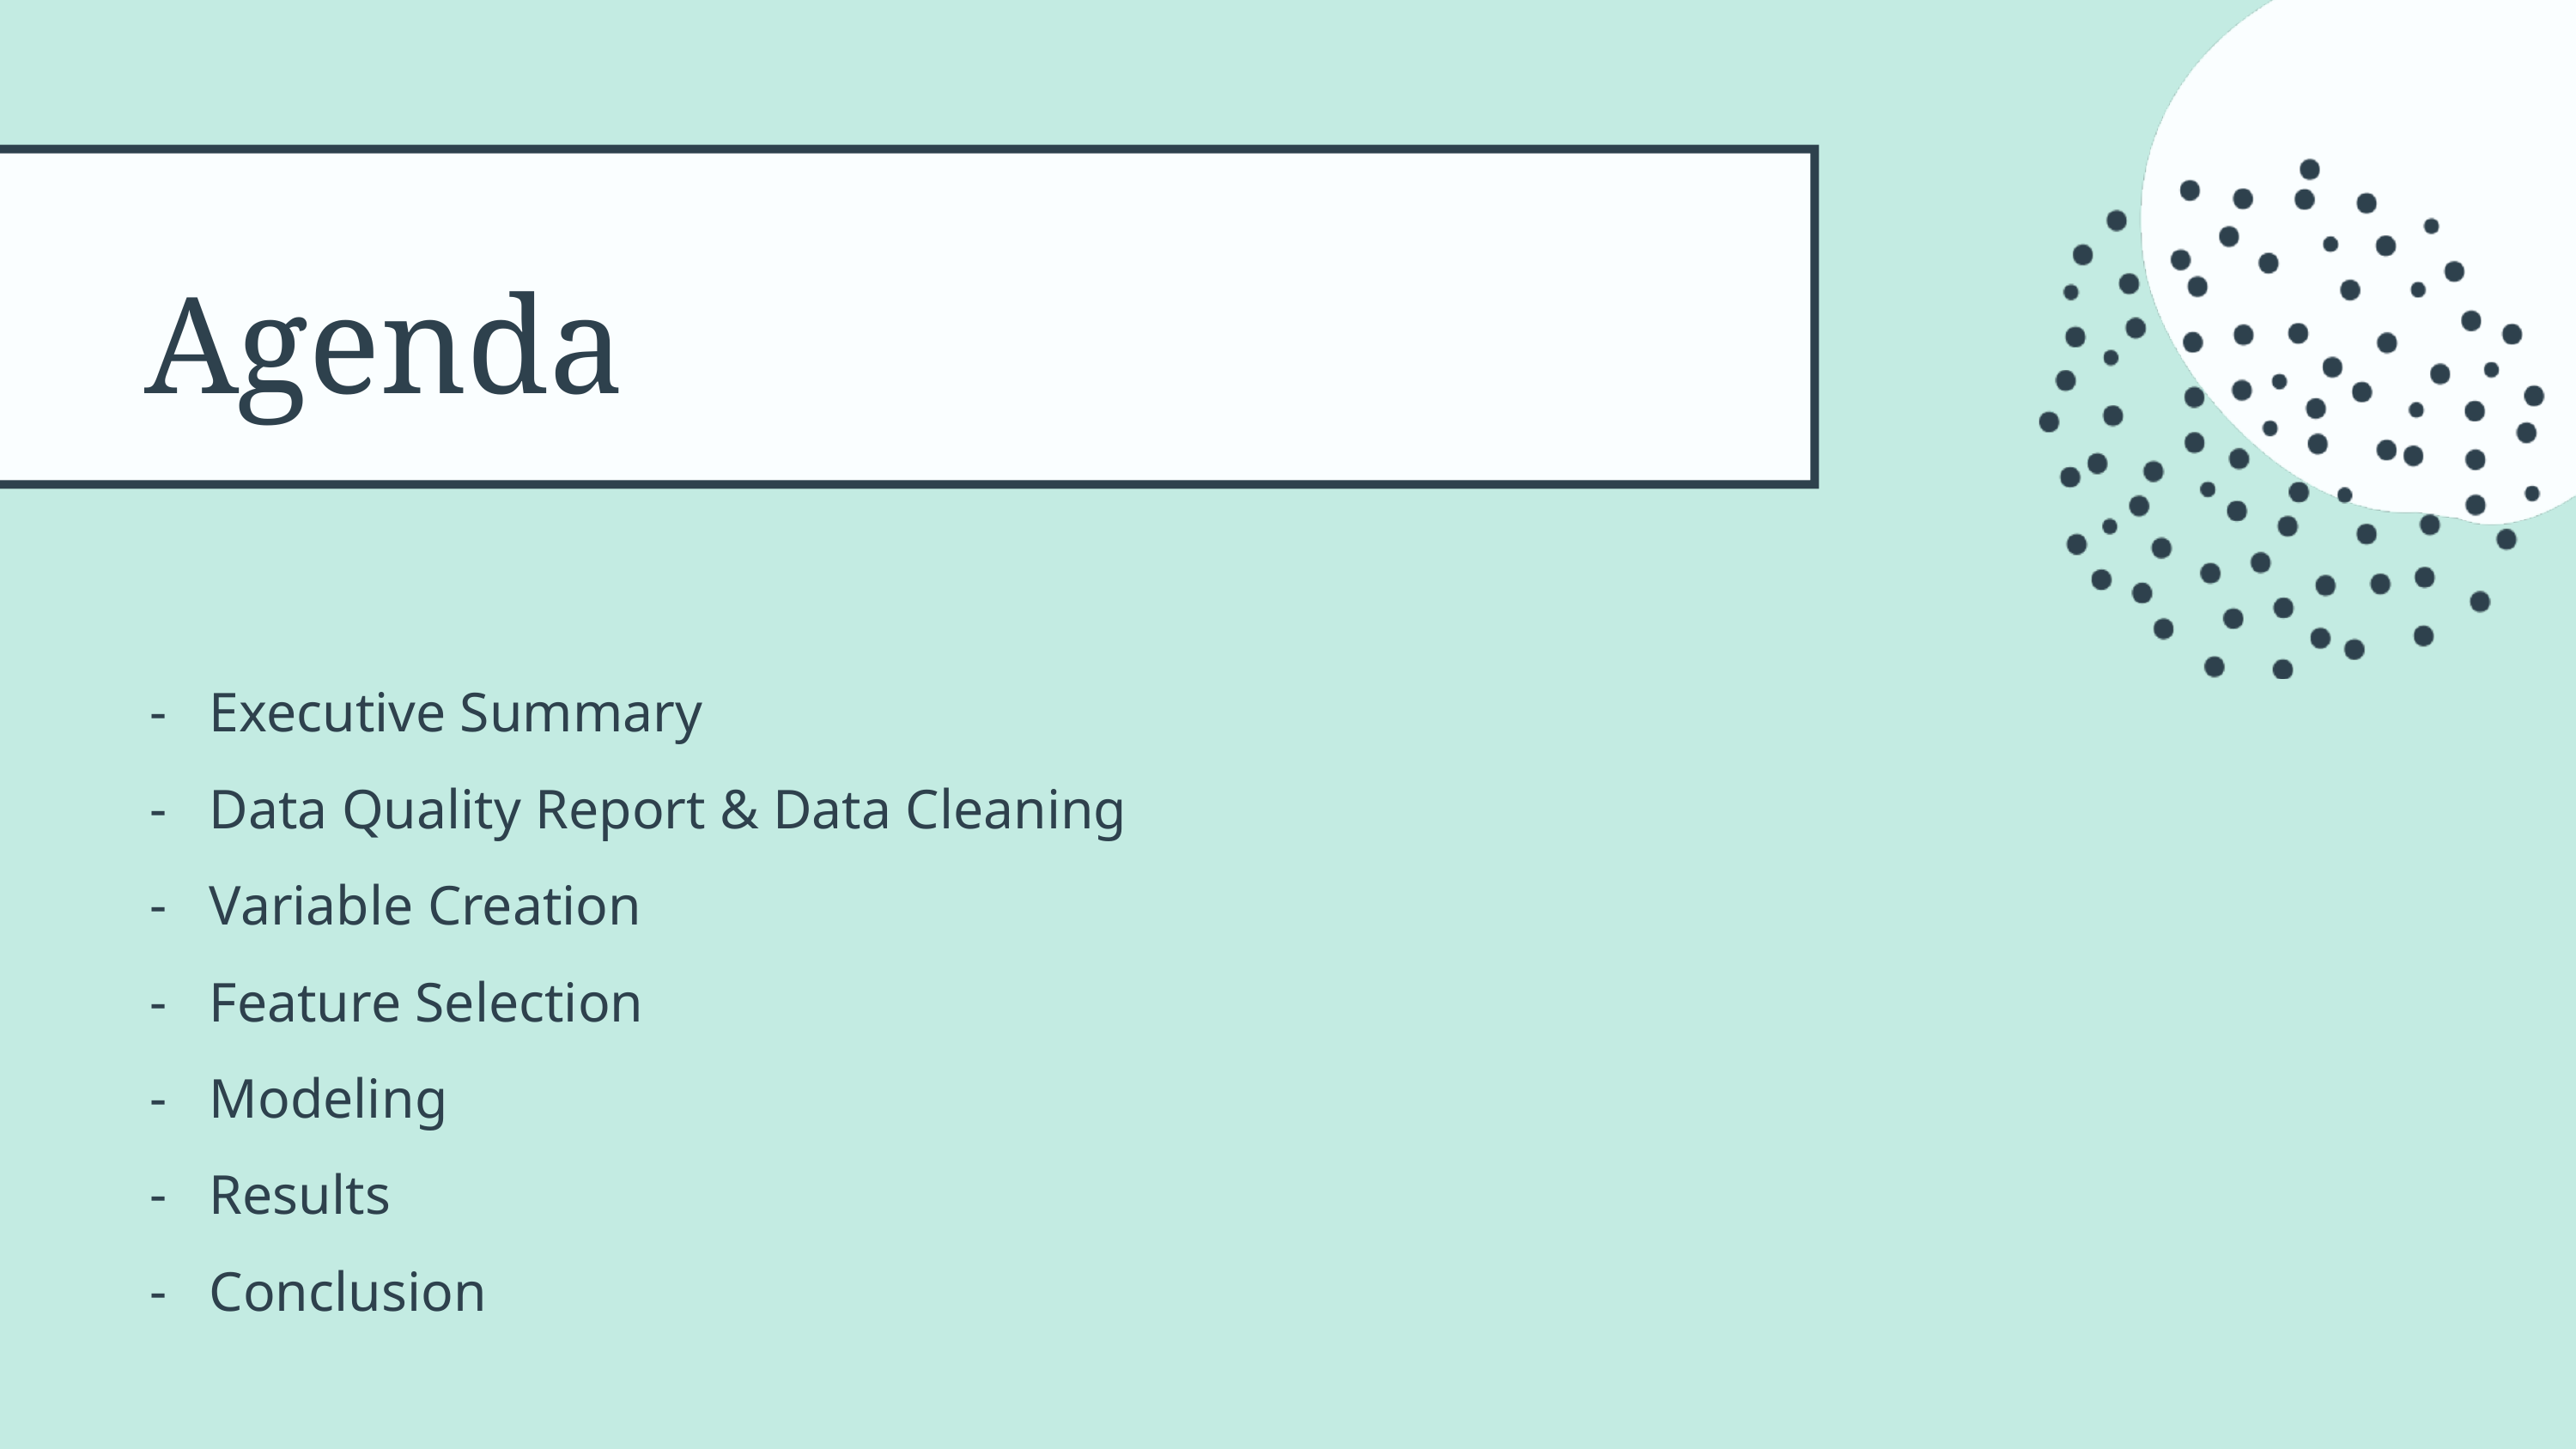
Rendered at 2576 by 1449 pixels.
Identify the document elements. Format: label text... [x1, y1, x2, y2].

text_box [0, 144, 1820, 489]
picture [2016, 0, 2576, 679]
text_box Executive Summary Data Quality Report & Data Cleaning Variable Creation Feature Selection Modeling Results Conclusion [144, 646, 1337, 1322]
